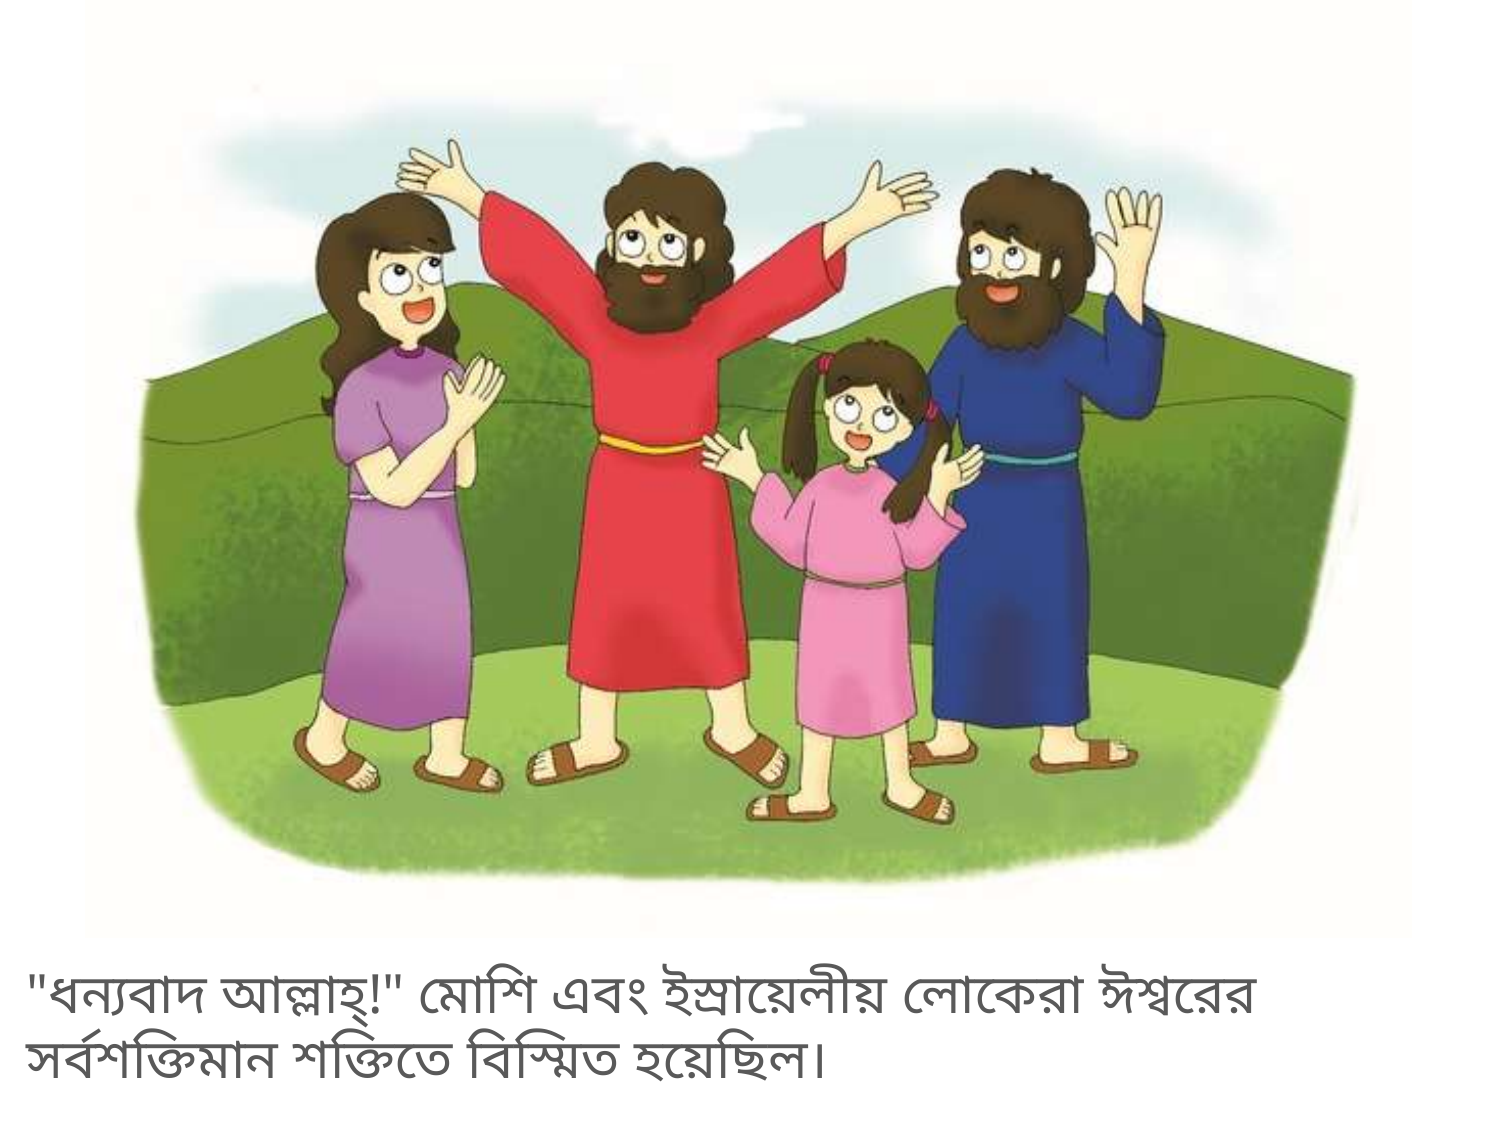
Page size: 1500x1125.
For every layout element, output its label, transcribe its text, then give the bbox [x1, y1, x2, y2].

text_box "ধন্যবাদ আল্লাহ্!" মোশি এবং ইস্রায়েলীয় লোকেরা ঈশ্বরের সর্বশক্তিমান শক্তিতে বিস্মিত হয়েছিল। [11, 952, 1498, 1097]
picture [85, 0, 1412, 938]
